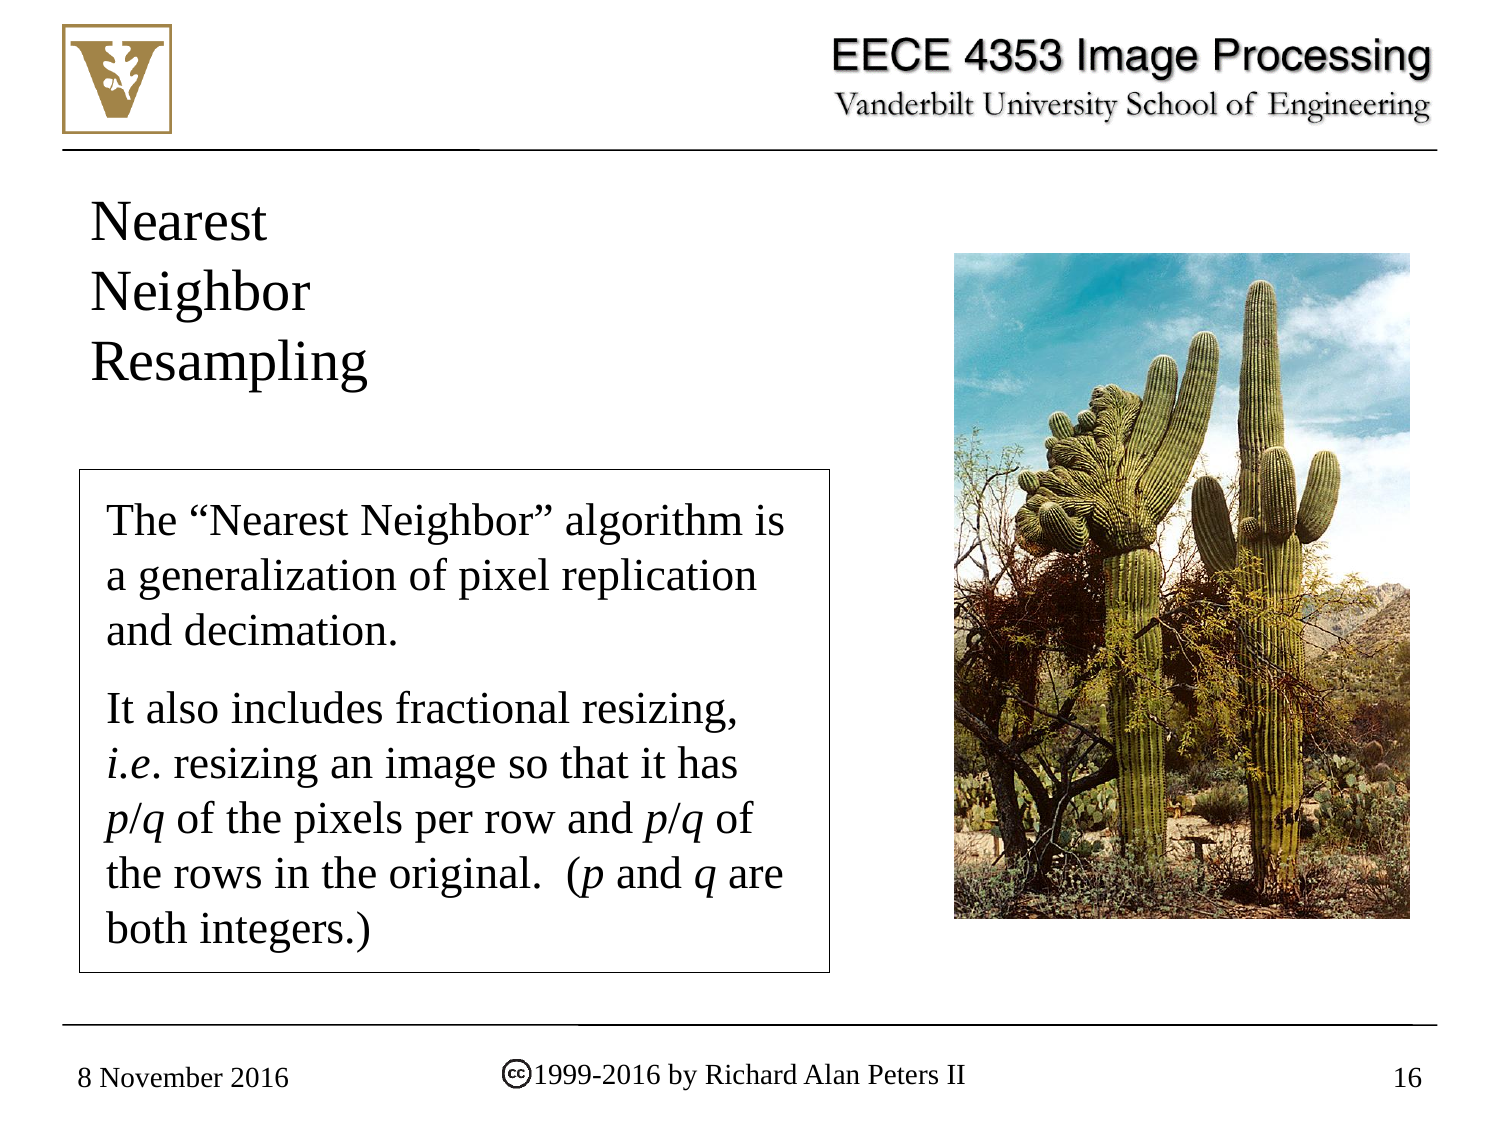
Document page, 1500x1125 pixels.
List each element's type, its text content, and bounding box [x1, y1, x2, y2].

picture [954, 253, 1410, 919]
picture [826, 25, 1436, 133]
title Nearest Neighbor Resampling [75, 174, 450, 400]
text_box The “Nearest Neighbor” algorithm is a generalization of pixel replication and decimation. It also includes fractional resizing, i.e. resizing an image so that it has p/q of the pixels per row and p/q of the rows in the original. (p and q are both integers.) [79, 469, 830, 973]
picture [498, 1055, 512, 1091]
picture [62, 24, 172, 134]
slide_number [62, 1045, 413, 1106]
slide_number 16 [1087, 1045, 1438, 1106]
footer 1999-2016 by Richard Alan Peters II [512, 1042, 988, 1103]
